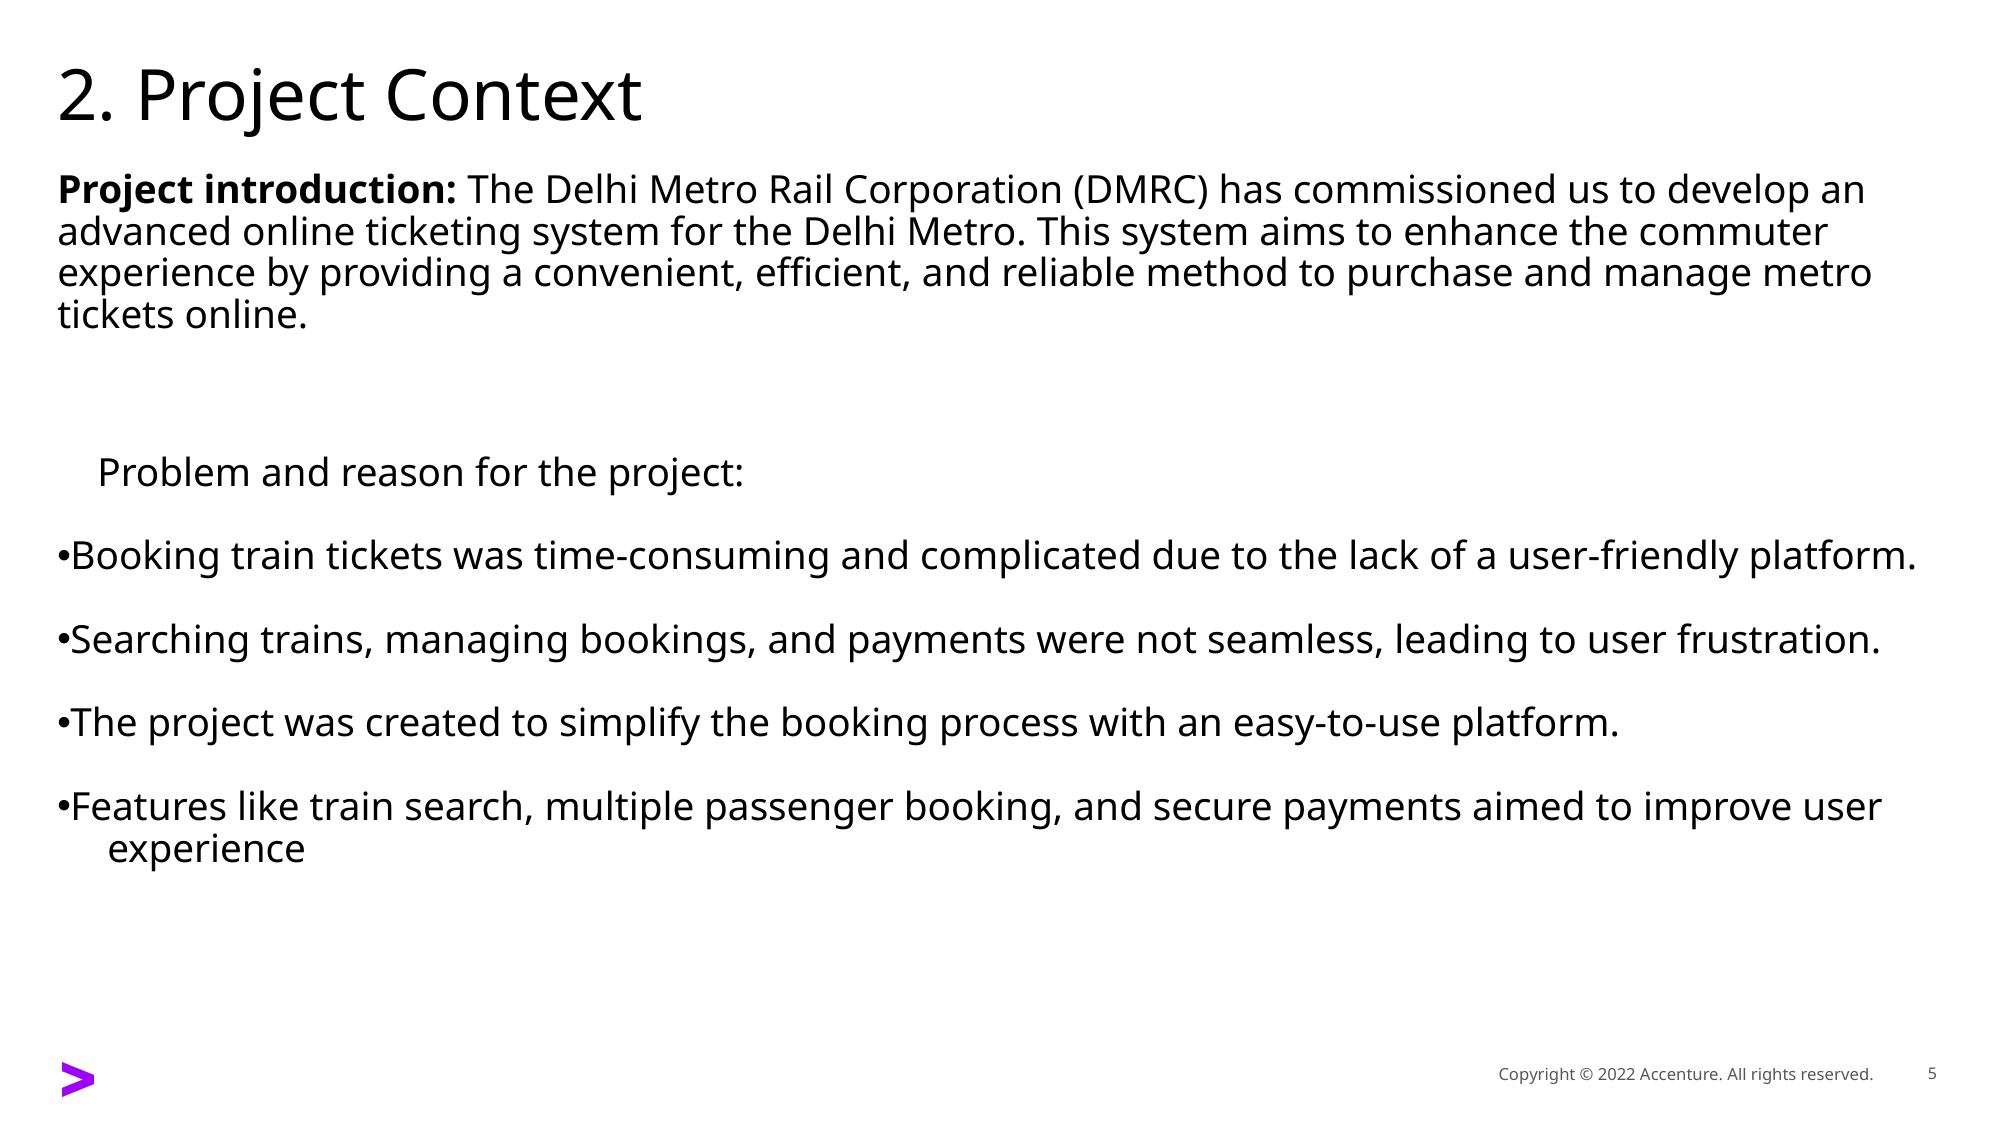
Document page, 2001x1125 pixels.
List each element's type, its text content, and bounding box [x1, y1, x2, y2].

text_box Project introduction: The Delhi Metro Rail Corporation (DMRC) has commissioned us to develop an advanced online ticketing system for the Delhi Metro. This system aims to enhance the commuter experience by providing a convenient, efficient, and reliable method to purchase and manage metro tickets online. Problem and reason for the project: Booking train tickets was time-consuming and complicated due to the lack of a user-friendly platform. Searching trains, managing bookings, and payments were not seamless, leading to user frustration. The project was created to simplify the booking process with an easy-to-use platform. Features like train search, multiple passenger booking, and secure payments aimed to improve user experience [57, 169, 1938, 884]
picture [62, 1062, 94, 1097]
footer Copyright © 2022 Accenture. All rights reserved. [1453, 1063, 1874, 1085]
slide_number 5 [1874, 1063, 1938, 1085]
title 2. Project Context [57, 56, 1938, 139]
